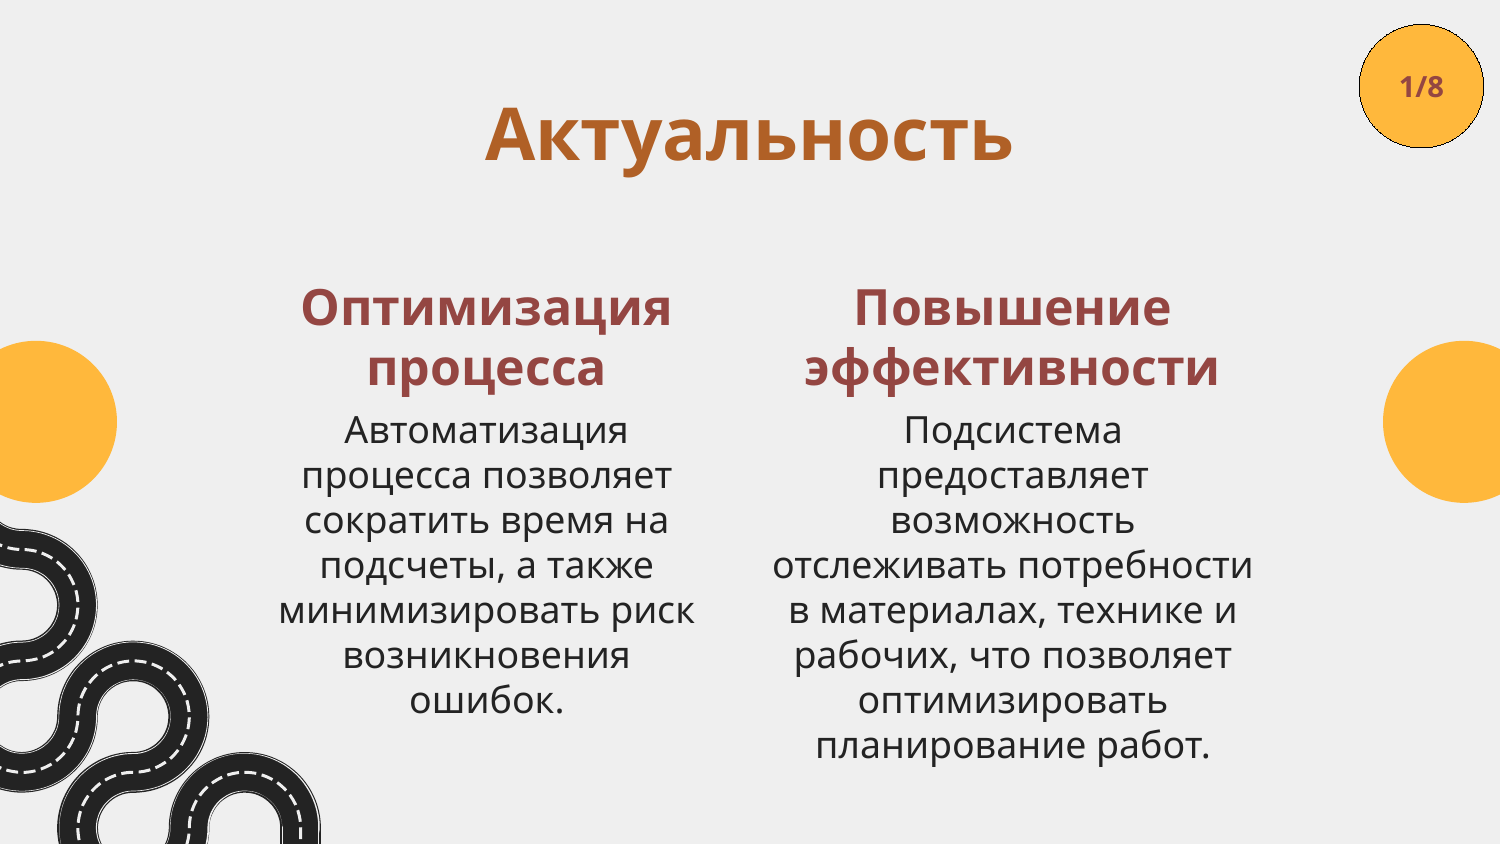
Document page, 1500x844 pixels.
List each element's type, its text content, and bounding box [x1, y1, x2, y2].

subtitle Подсистема предоставляет возможность отслеживать потребности в материалах, технике и рабочих, что позволяет оптимизировать планирование работ. [753, 390, 1273, 631]
title Актуальность [118, 72, 1382, 167]
subtitle Оптимизация процесса [281, 330, 693, 411]
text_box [0, 493, 322, 844]
text_box 1/8 [1359, 24, 1484, 148]
subtitle Автоматизация процесса позволяет сократить время на подсчеты, а также минимизировать риск возникновения ошибок. [246, 390, 727, 631]
subtitle Повышение эффективности [784, 330, 1242, 390]
